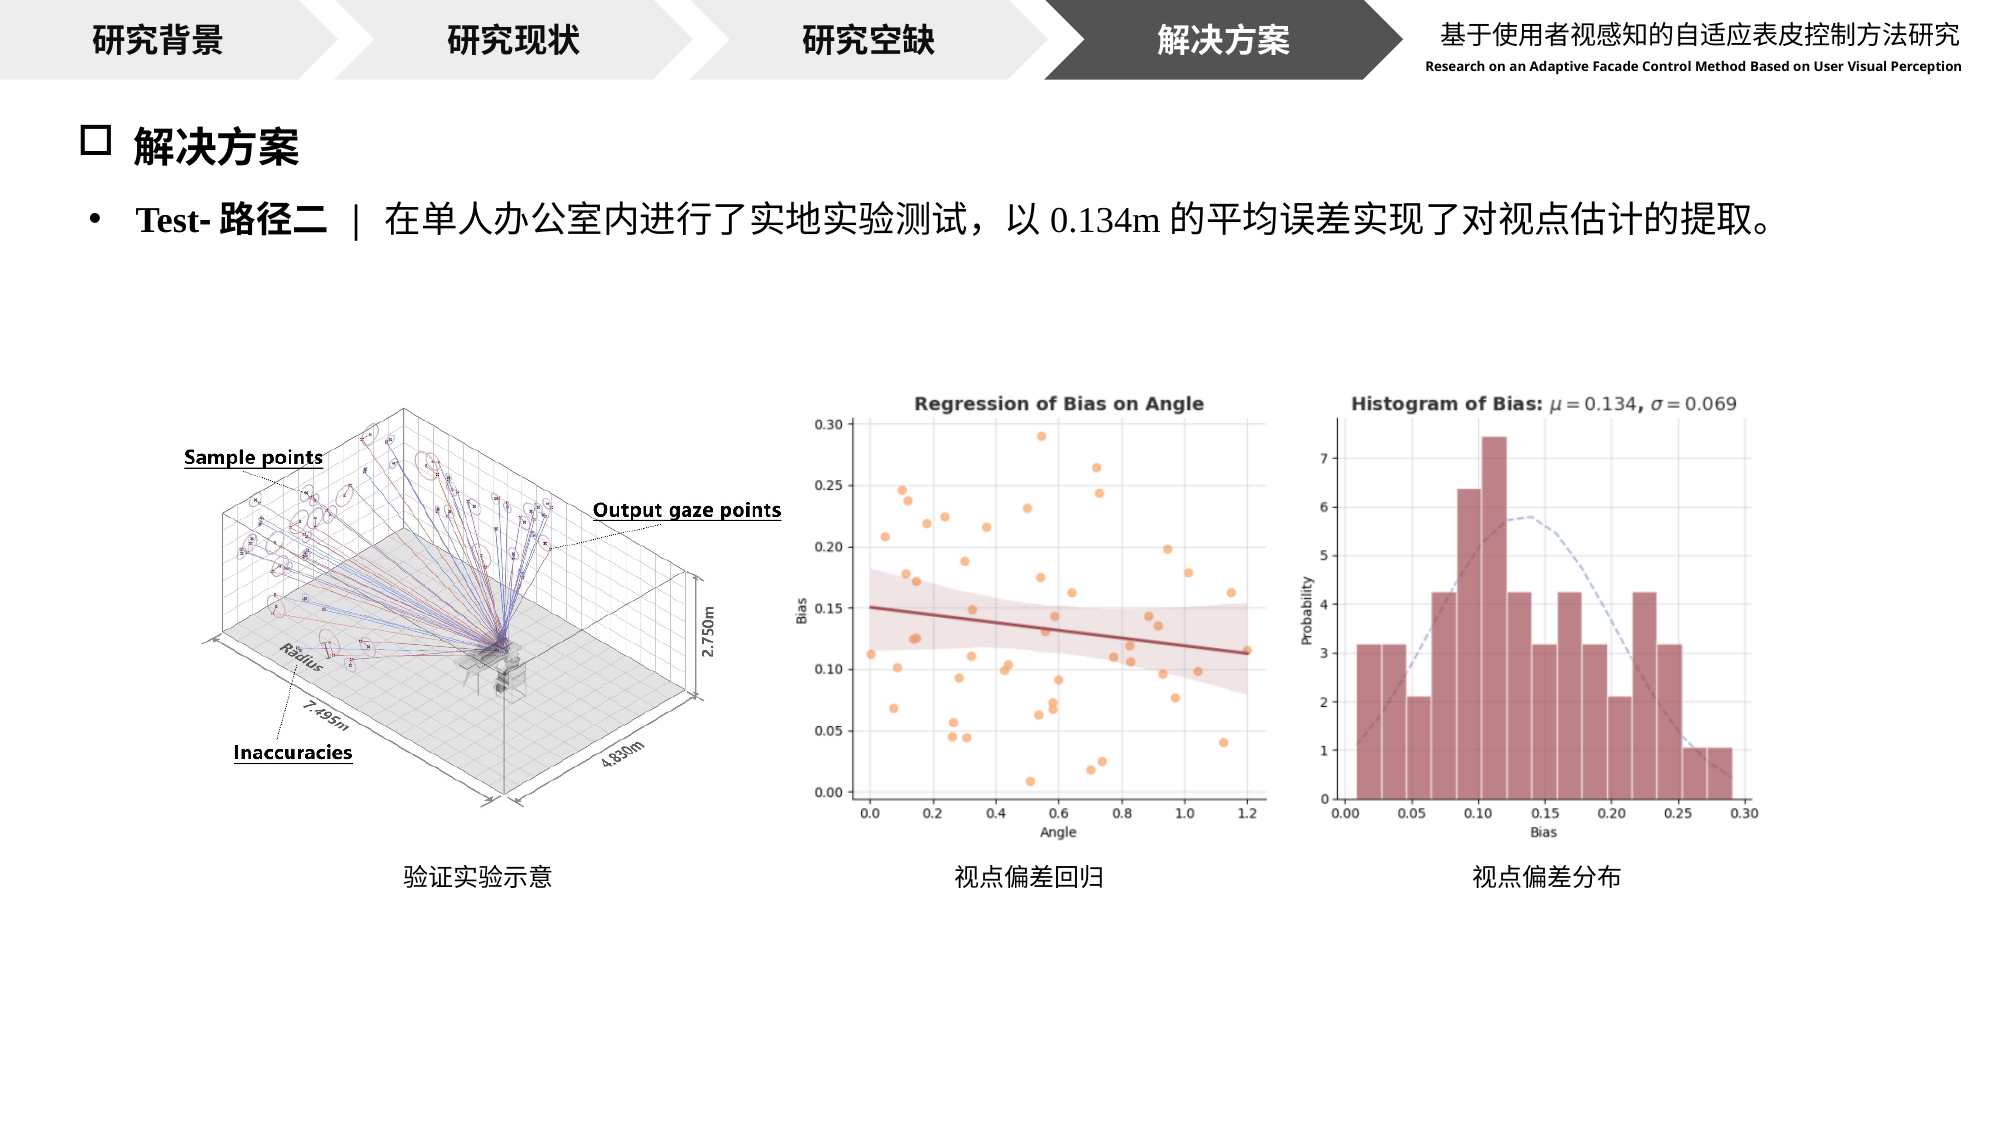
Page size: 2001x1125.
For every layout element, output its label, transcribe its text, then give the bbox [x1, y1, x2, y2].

picture [168, 380, 1774, 854]
text_box 验证实验示意 [208, 853, 749, 899]
text_box 视点偏差分布 [1277, 853, 1818, 899]
text_box 解决方案 [62, 113, 1063, 179]
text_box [0, 0, 2000, 82]
text_box 视点偏差回归 [759, 853, 1277, 899]
text_box Test-路径二 | 在单人办公室内进行了实地实验测试，以0.134m的平均误差实现了对视点估计的提取。 [73, 188, 1940, 257]
